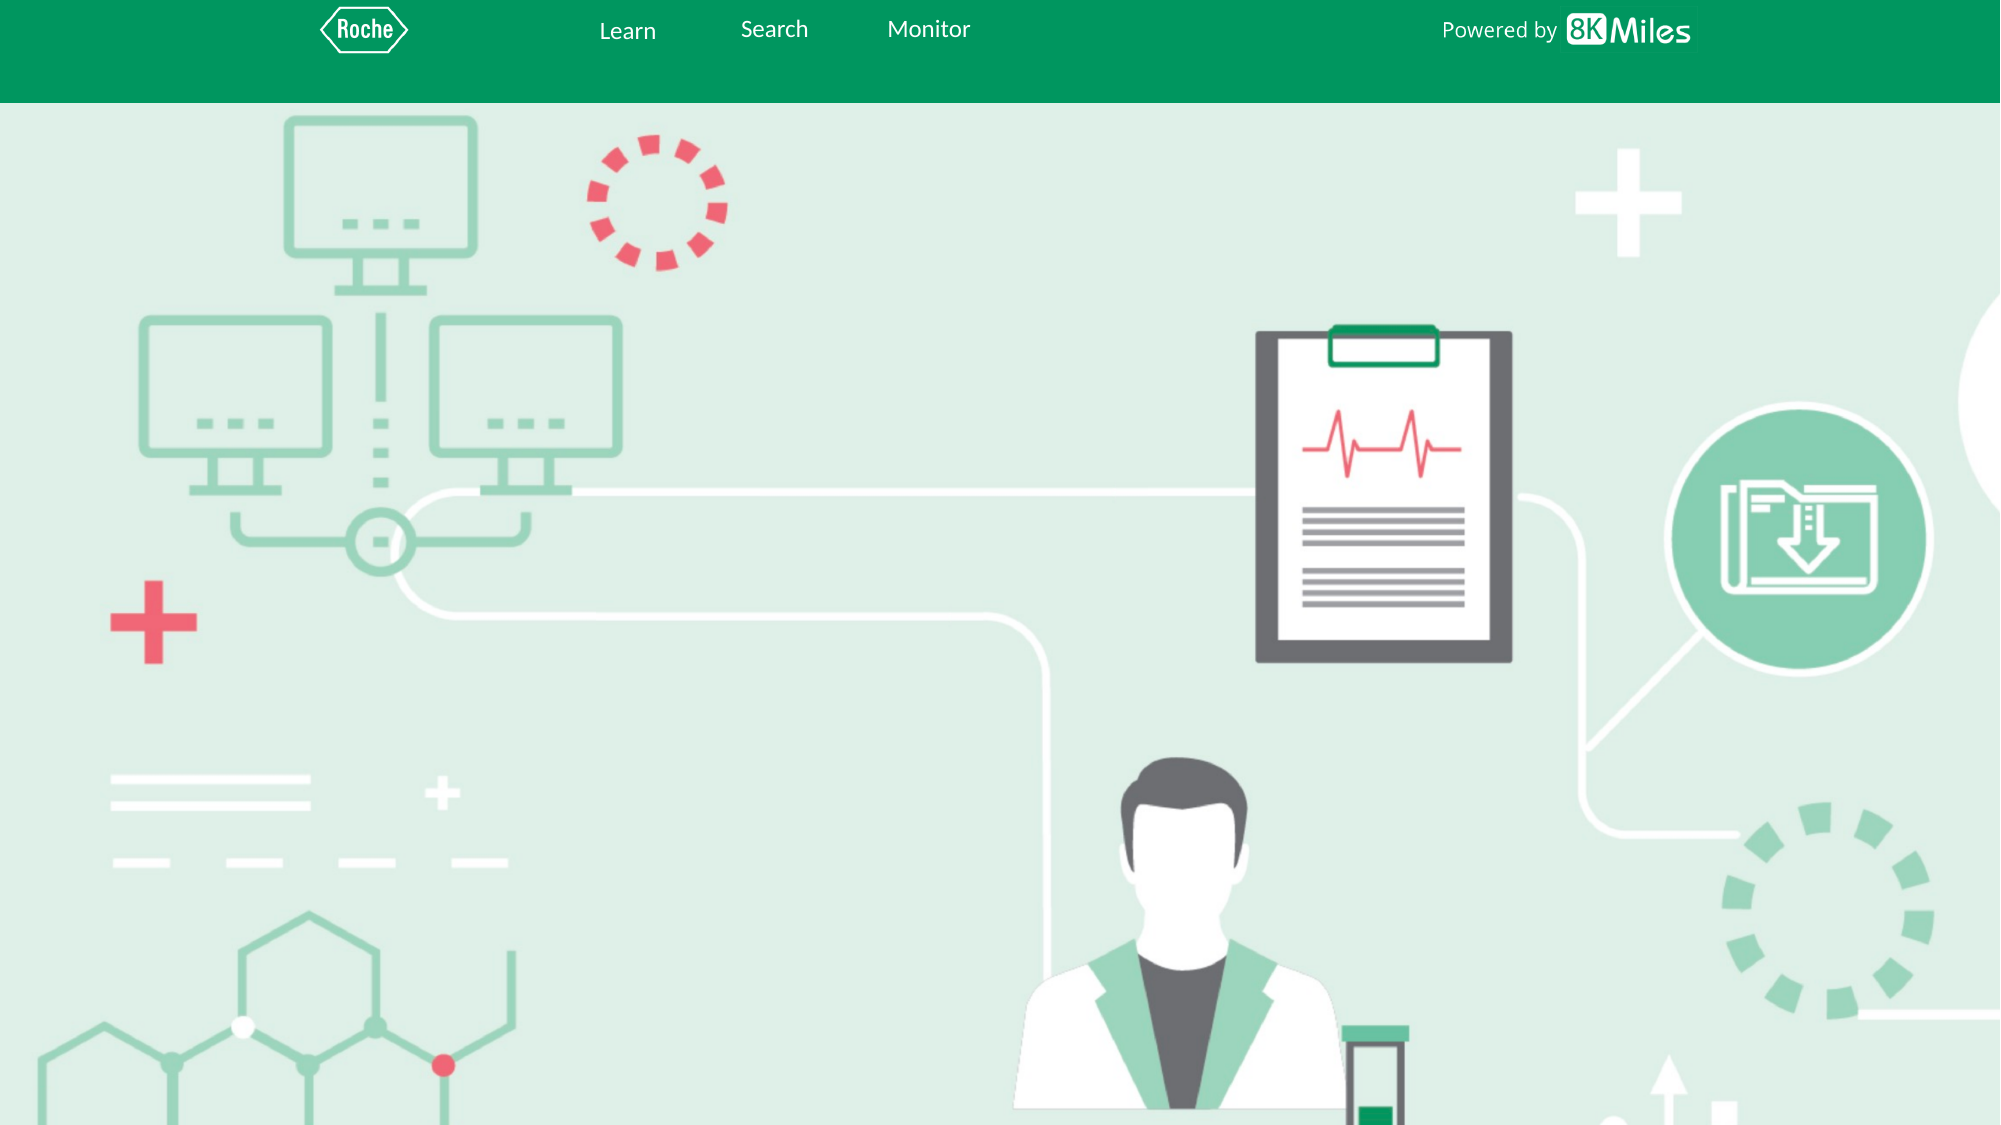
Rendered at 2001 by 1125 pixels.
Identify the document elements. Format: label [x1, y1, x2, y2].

text_box [496, 0, 1034, 100]
picture [0, 0, 2000, 1125]
